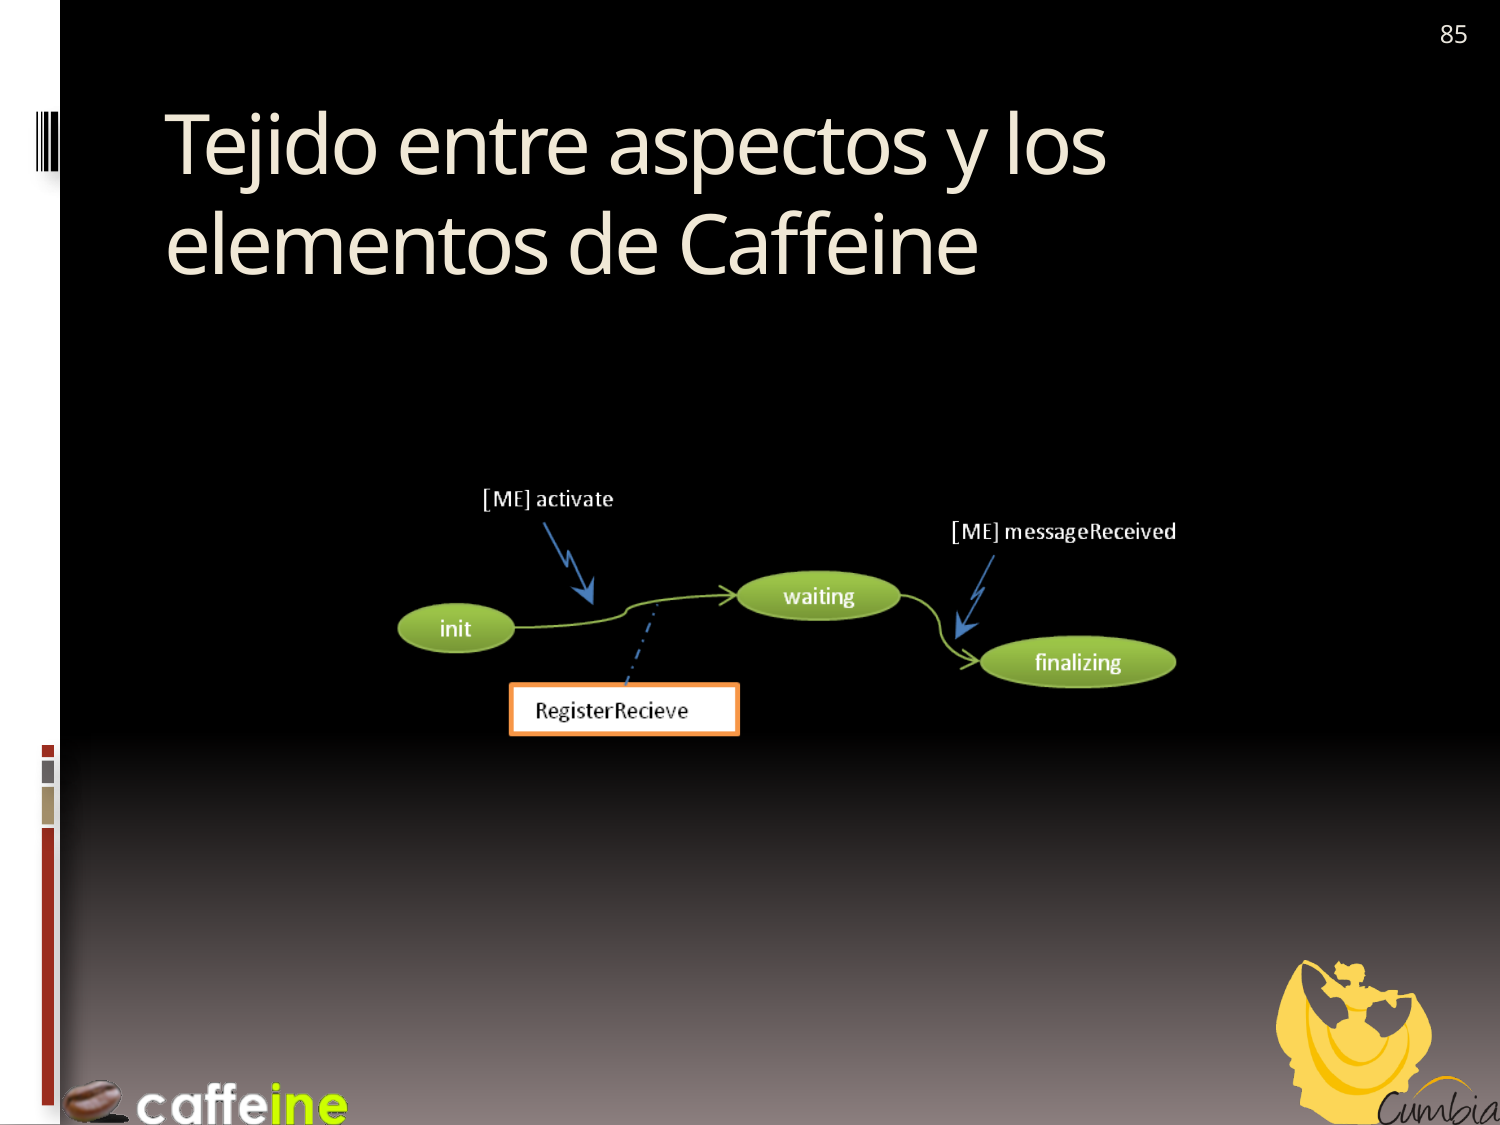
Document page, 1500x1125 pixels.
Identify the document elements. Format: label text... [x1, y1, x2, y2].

title Tejido entre aspectos y los elementos de Caffeine [150, 83, 1425, 234]
slide_number 85 [1425, 0, 1500, 60]
picture [62, 1080, 348, 1125]
picture [387, 473, 1223, 738]
picture [1276, 960, 1500, 1125]
